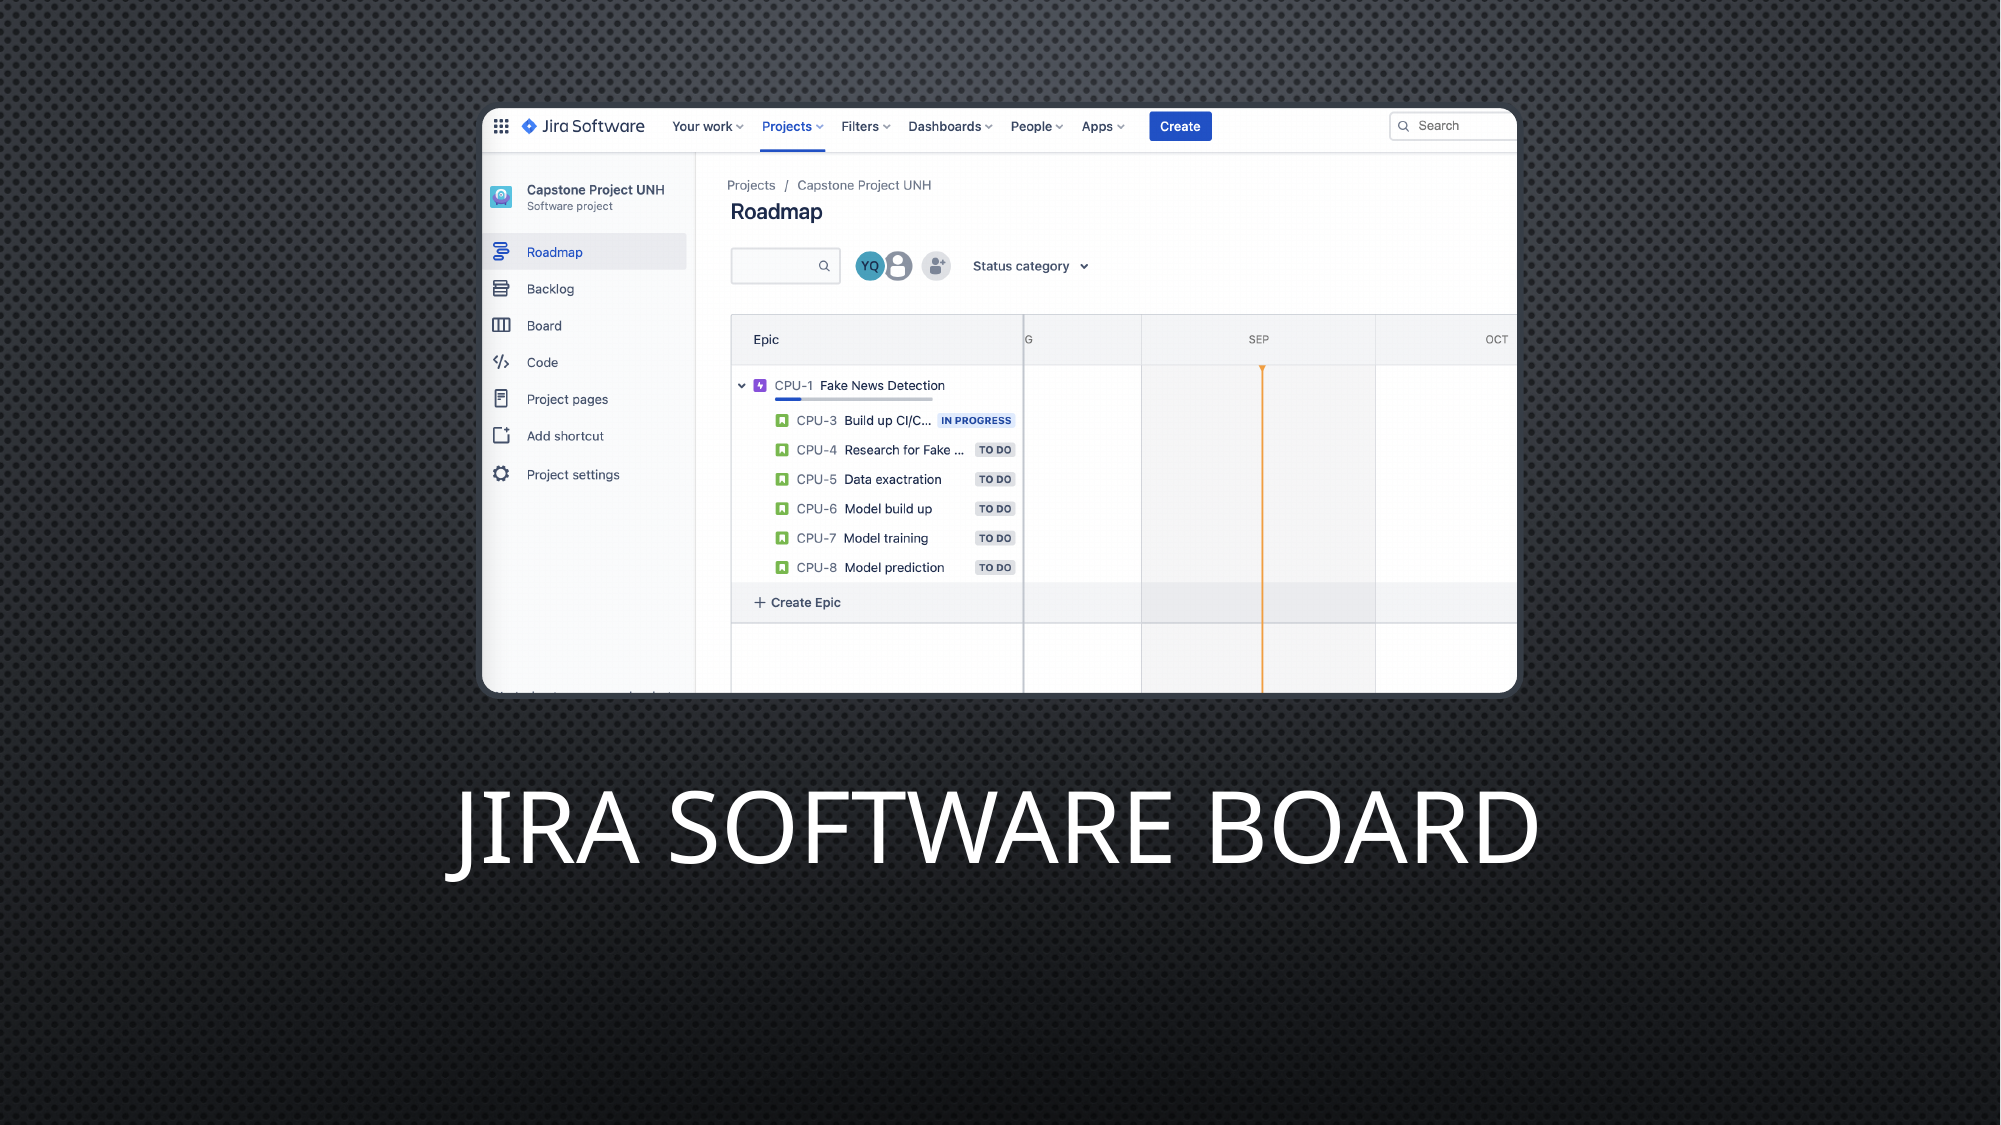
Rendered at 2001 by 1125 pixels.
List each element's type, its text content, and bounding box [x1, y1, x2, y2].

title Jira software board [287, 715, 1711, 891]
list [478, 104, 1521, 697]
